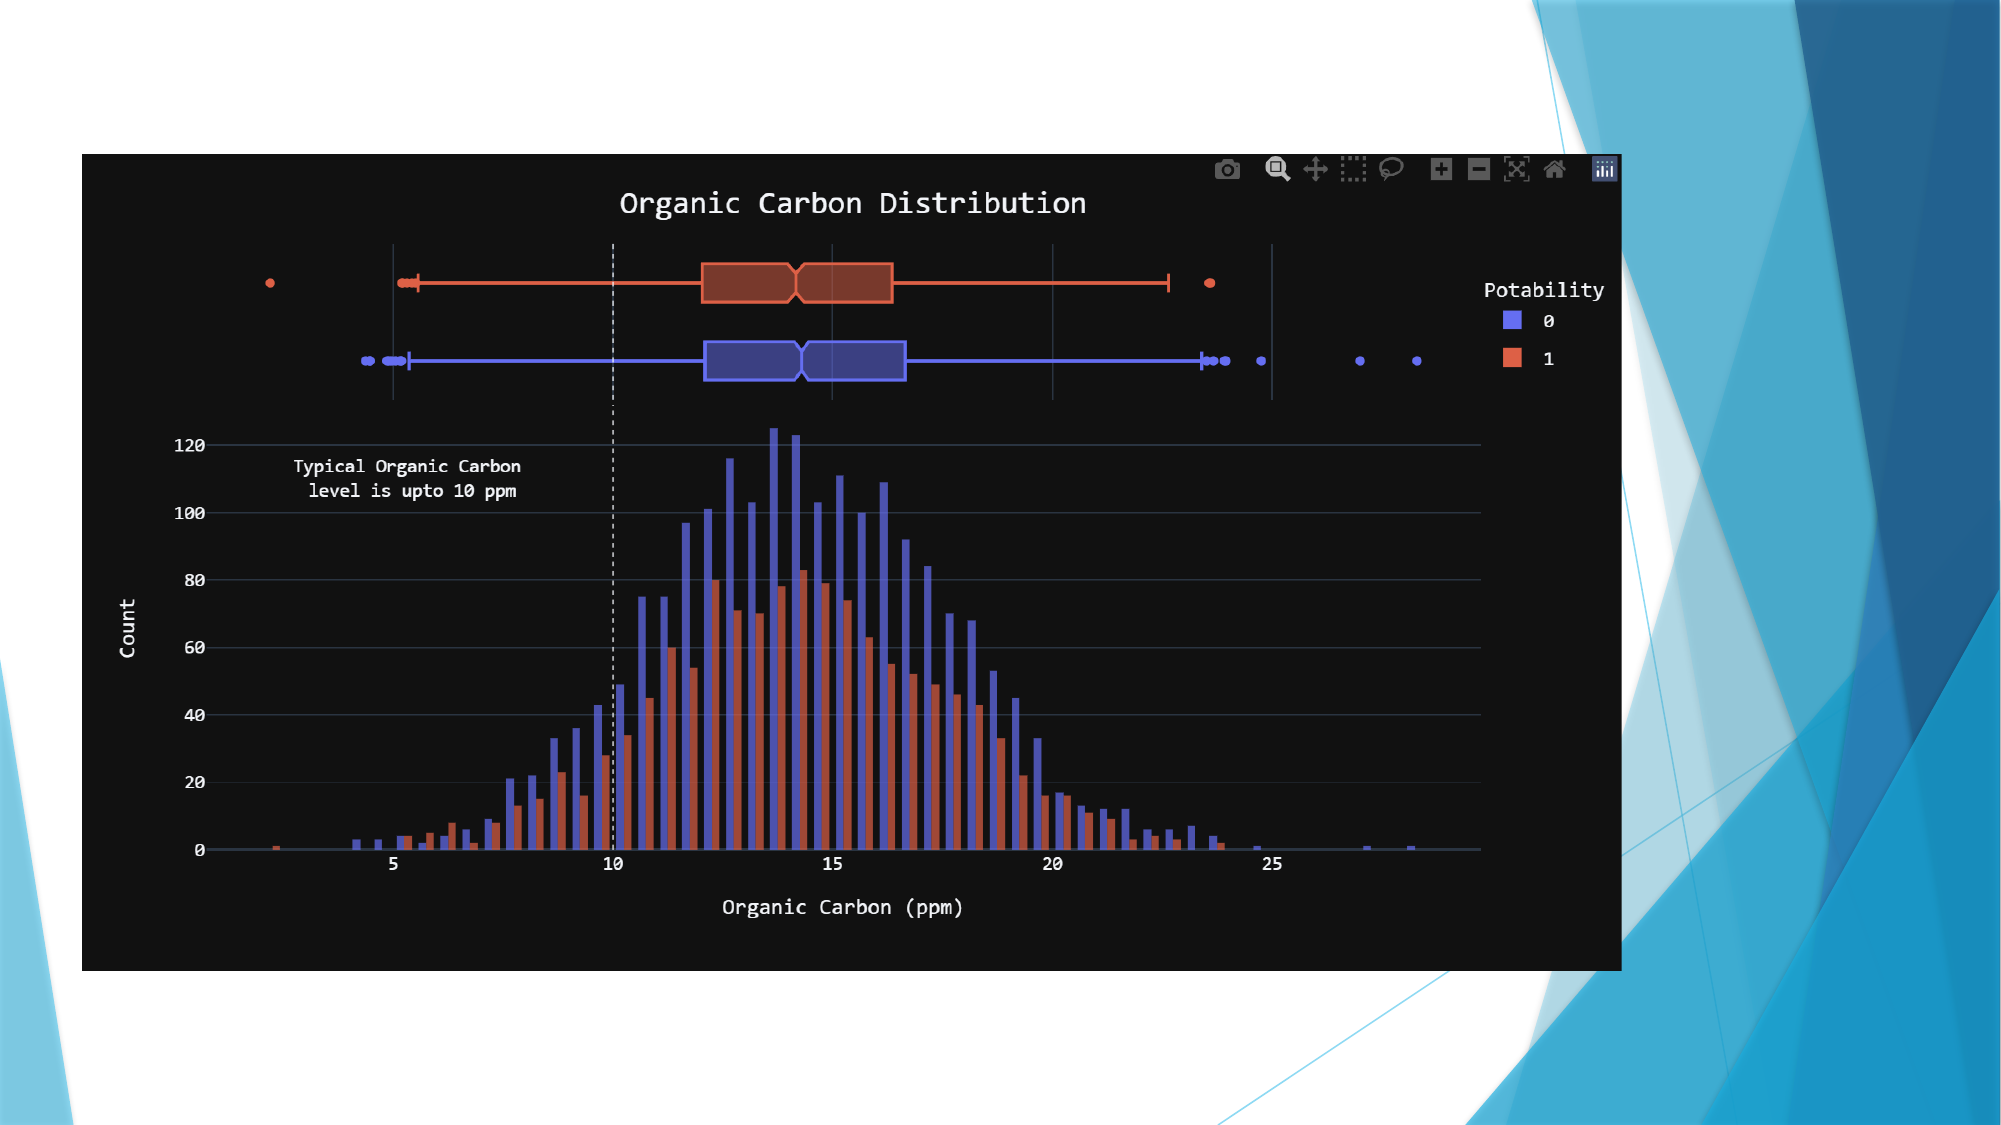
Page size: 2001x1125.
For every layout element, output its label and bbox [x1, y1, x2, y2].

picture [81, 153, 1623, 971]
